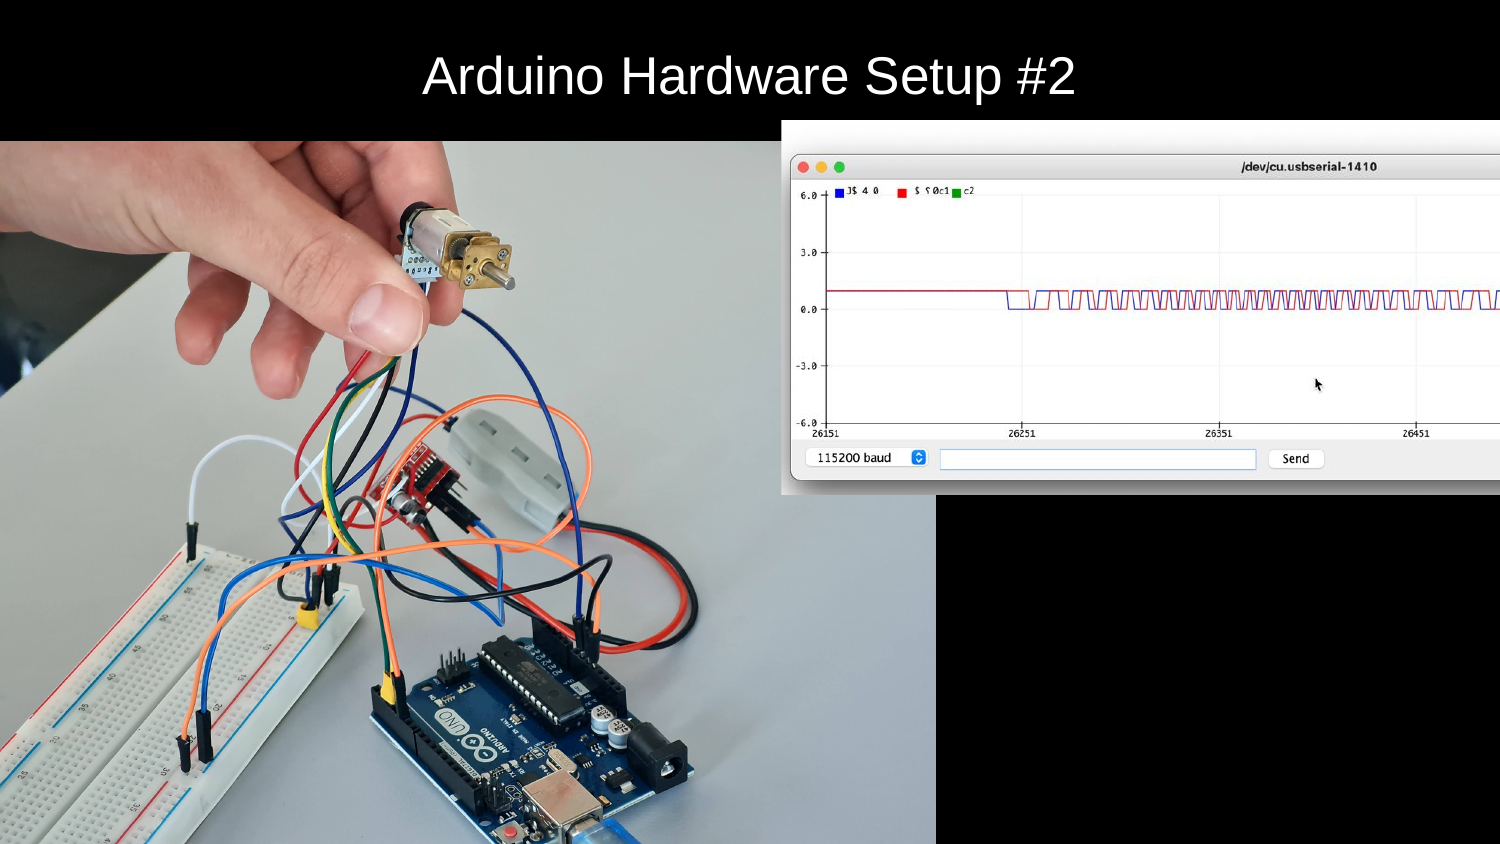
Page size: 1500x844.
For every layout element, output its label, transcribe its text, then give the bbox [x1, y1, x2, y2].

title Arduino Hardware Setup #2 [51, 26, 1449, 121]
picture [0, 120, 1500, 844]
